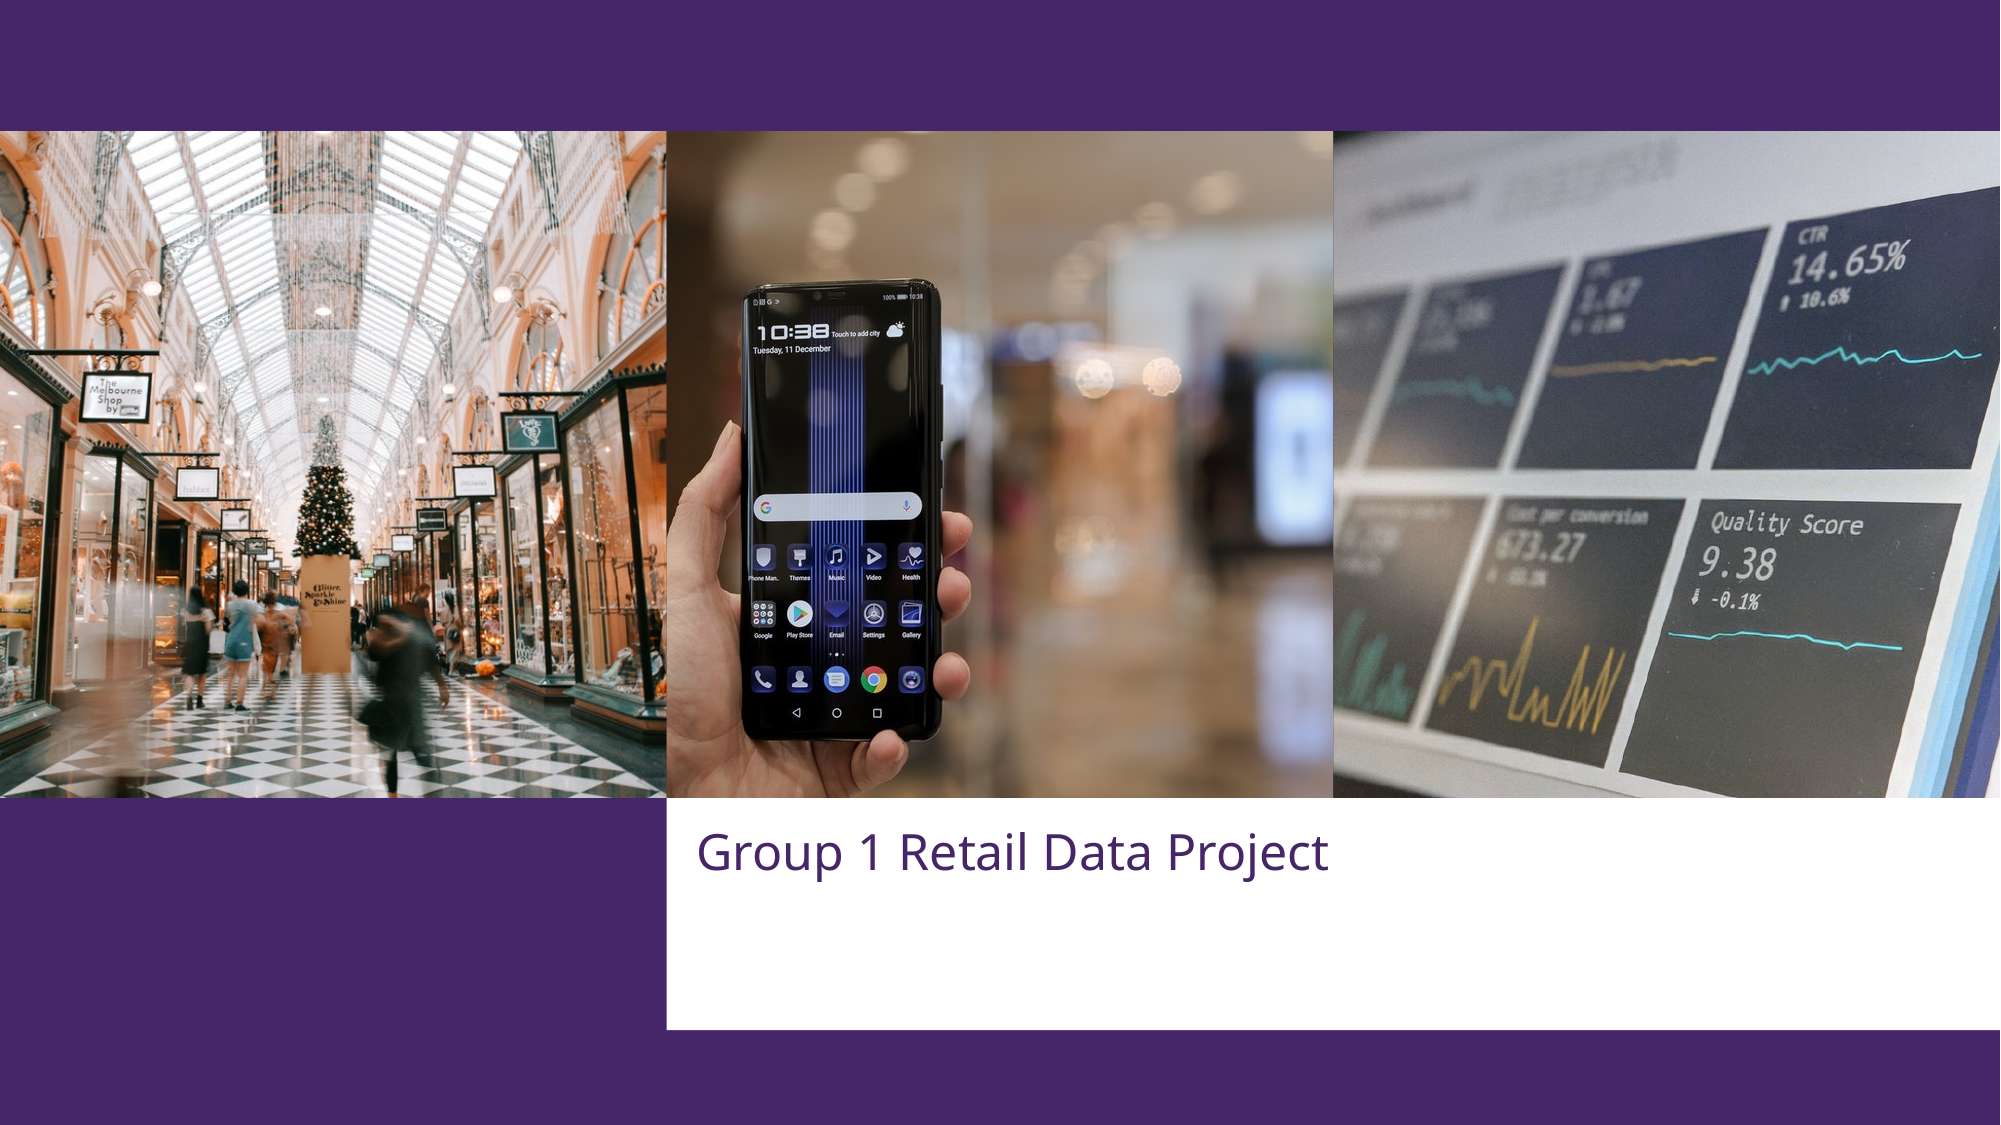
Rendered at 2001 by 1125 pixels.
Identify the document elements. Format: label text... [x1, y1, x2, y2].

picture [0, 131, 2000, 798]
title Group 1 Retail Data Project [666, 798, 1869, 878]
